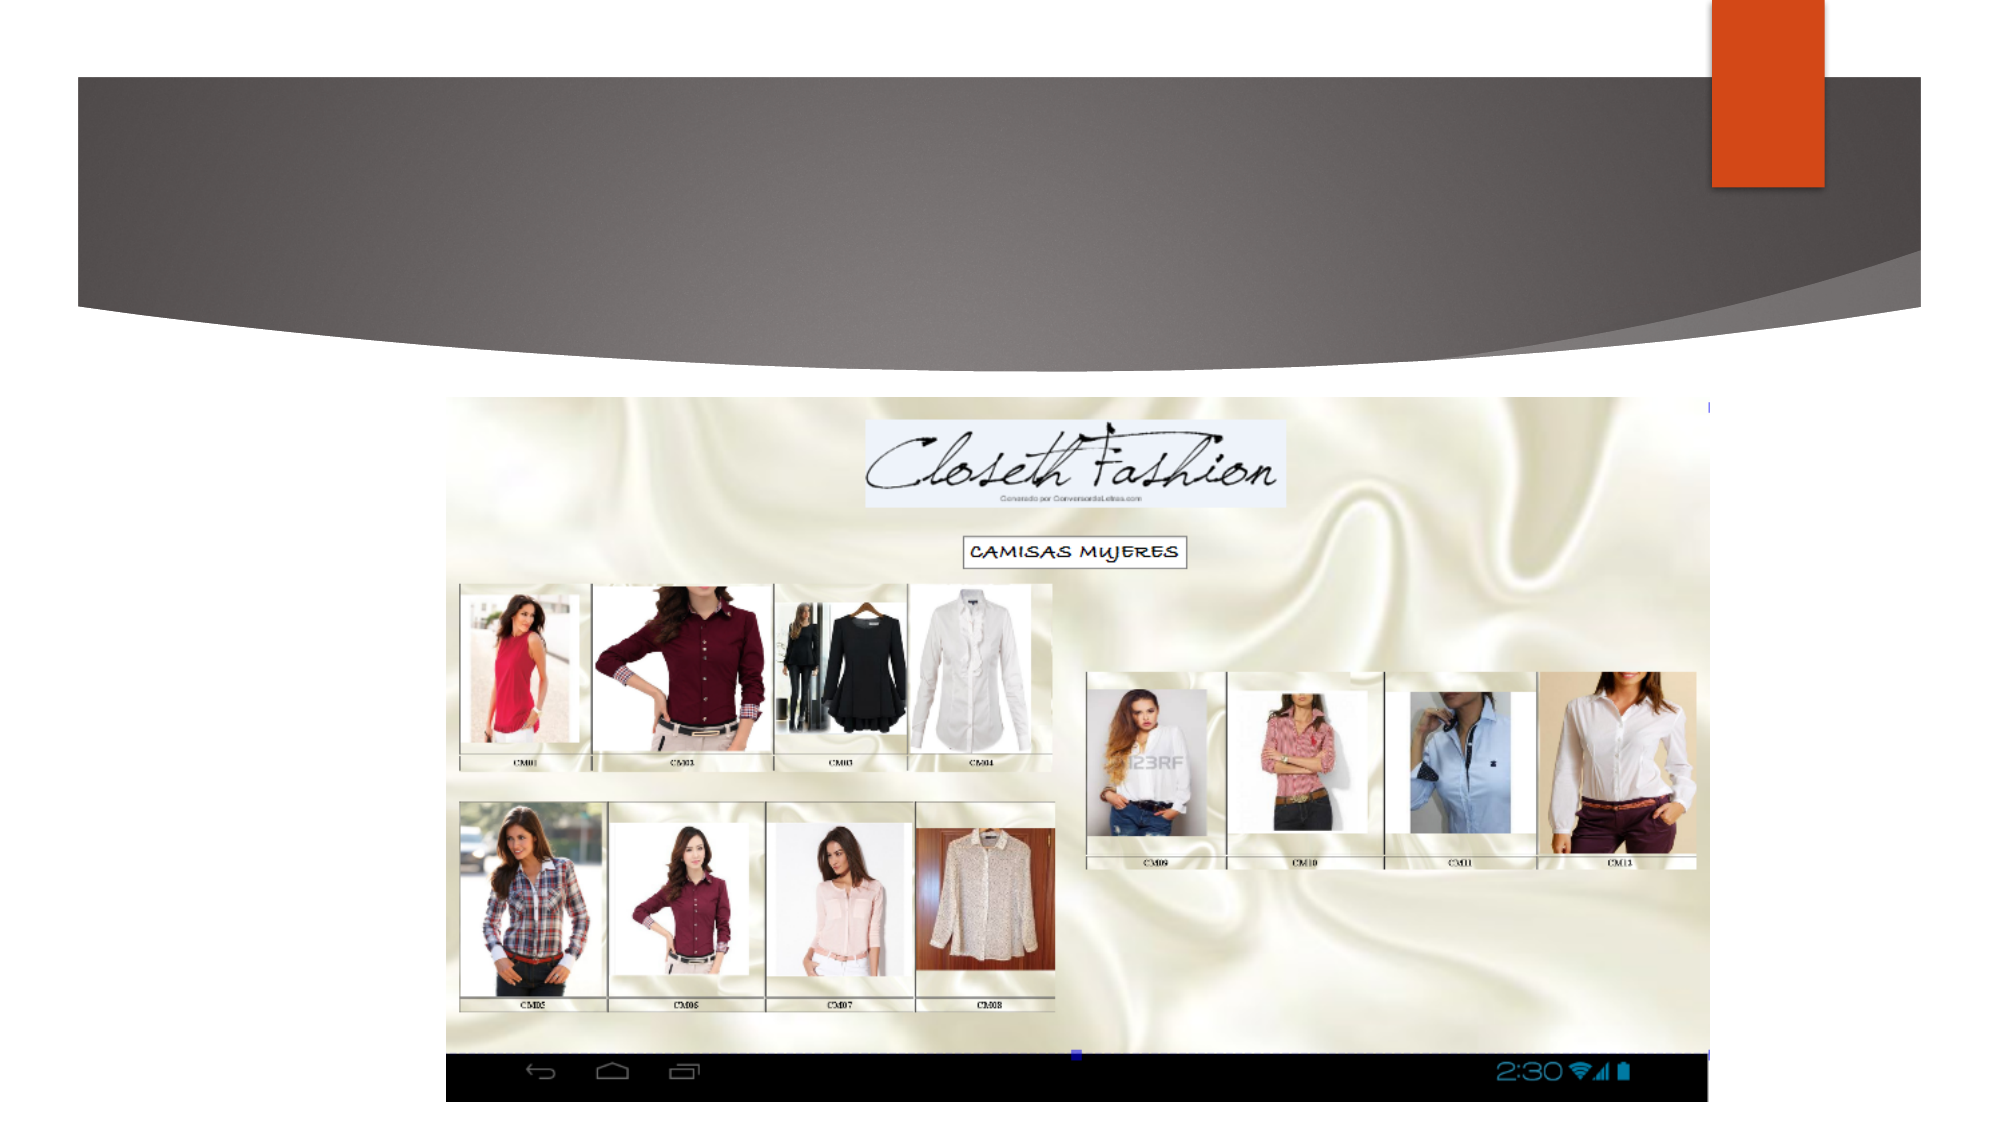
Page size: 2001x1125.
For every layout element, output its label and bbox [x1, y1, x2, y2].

picture [446, 396, 1710, 1102]
